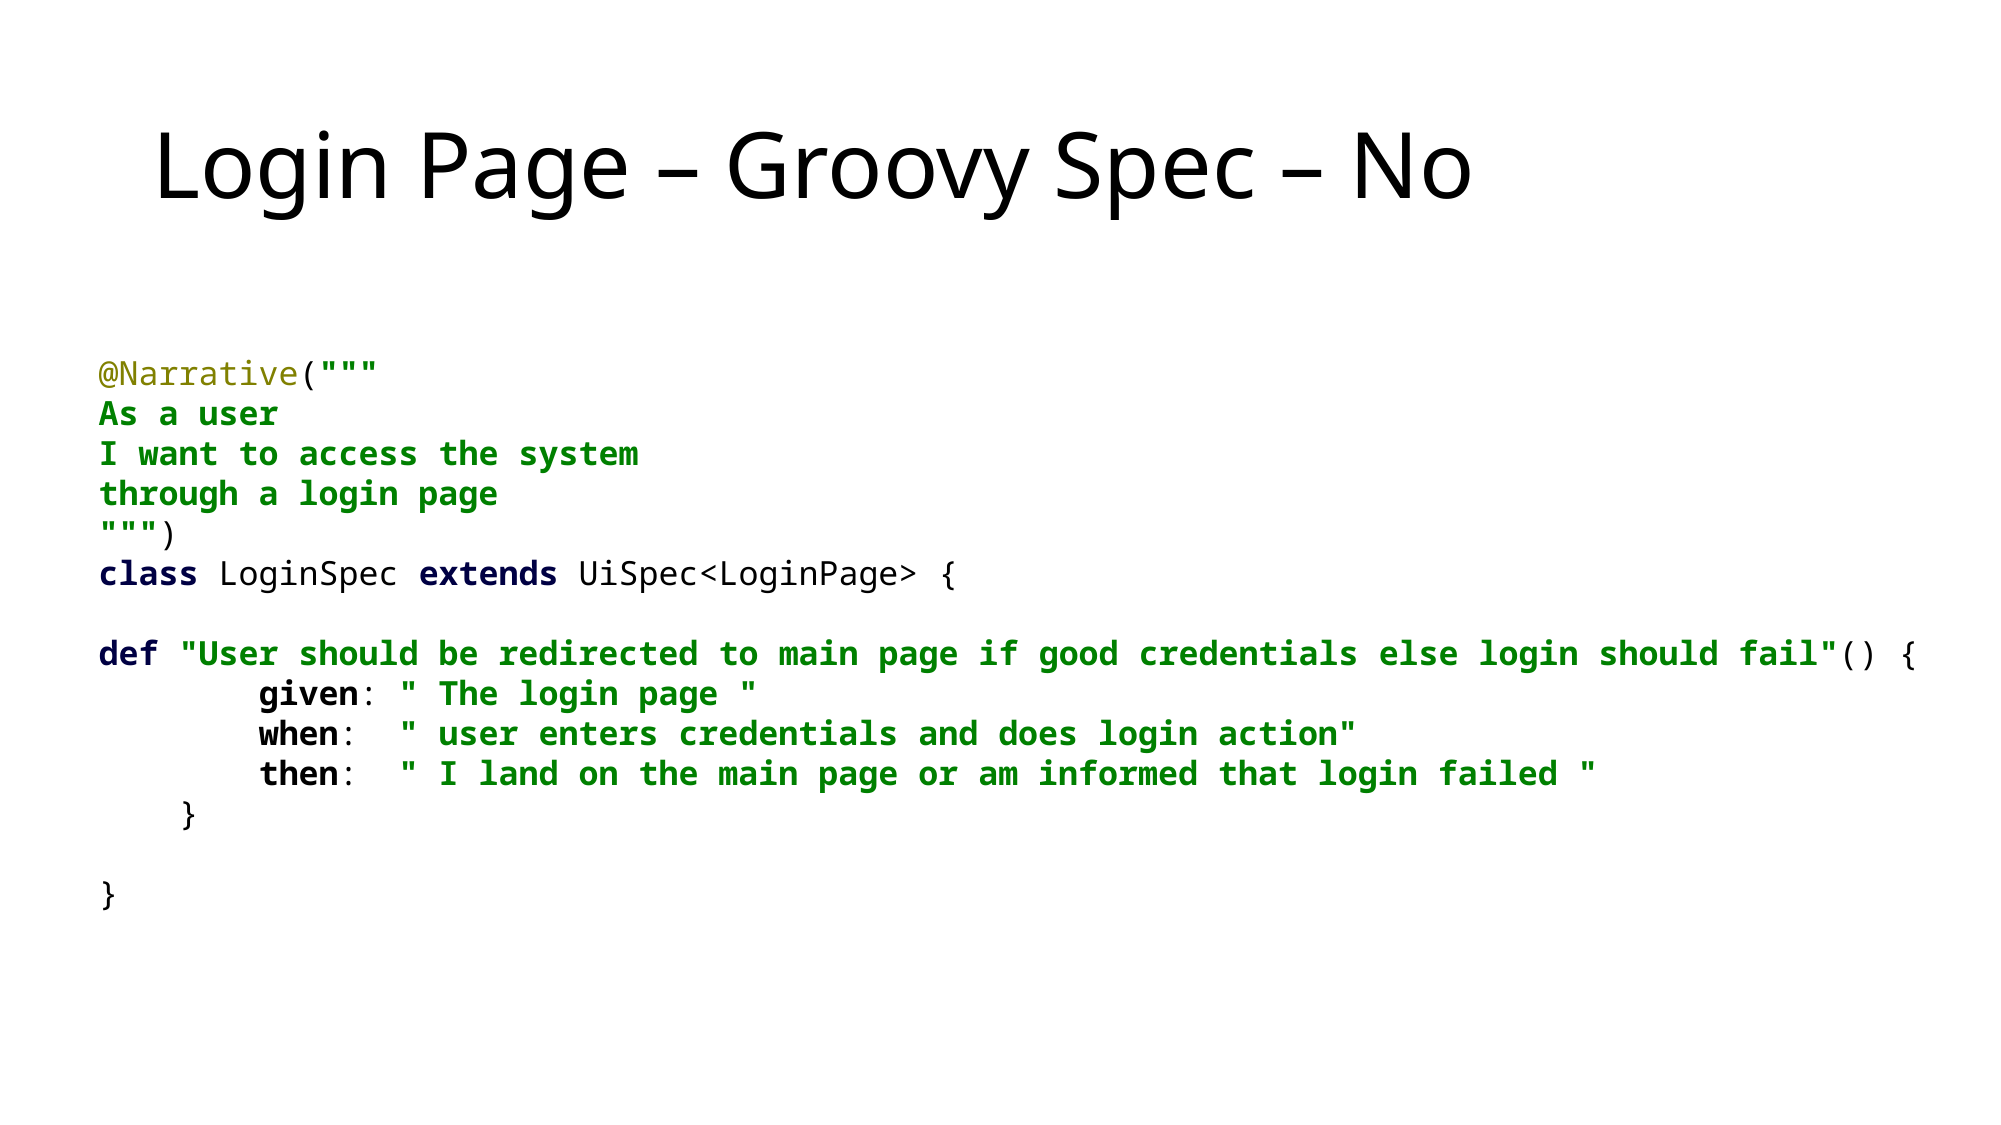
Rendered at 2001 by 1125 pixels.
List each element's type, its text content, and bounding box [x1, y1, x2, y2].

title Login Page – Groovy Spec – No [137, 59, 1863, 278]
text_box @Narrative(""" As a user I want to access the system through a login page """) class LoginSpec extends UiSpec<LoginPage> { def "User should be redirected to main page if good credentials else login should fail"() { given: " The login page " when: " user enters credentials and does login action" then: " I land on the main page or am informed that login failed " } } [83, 345, 1952, 919]
